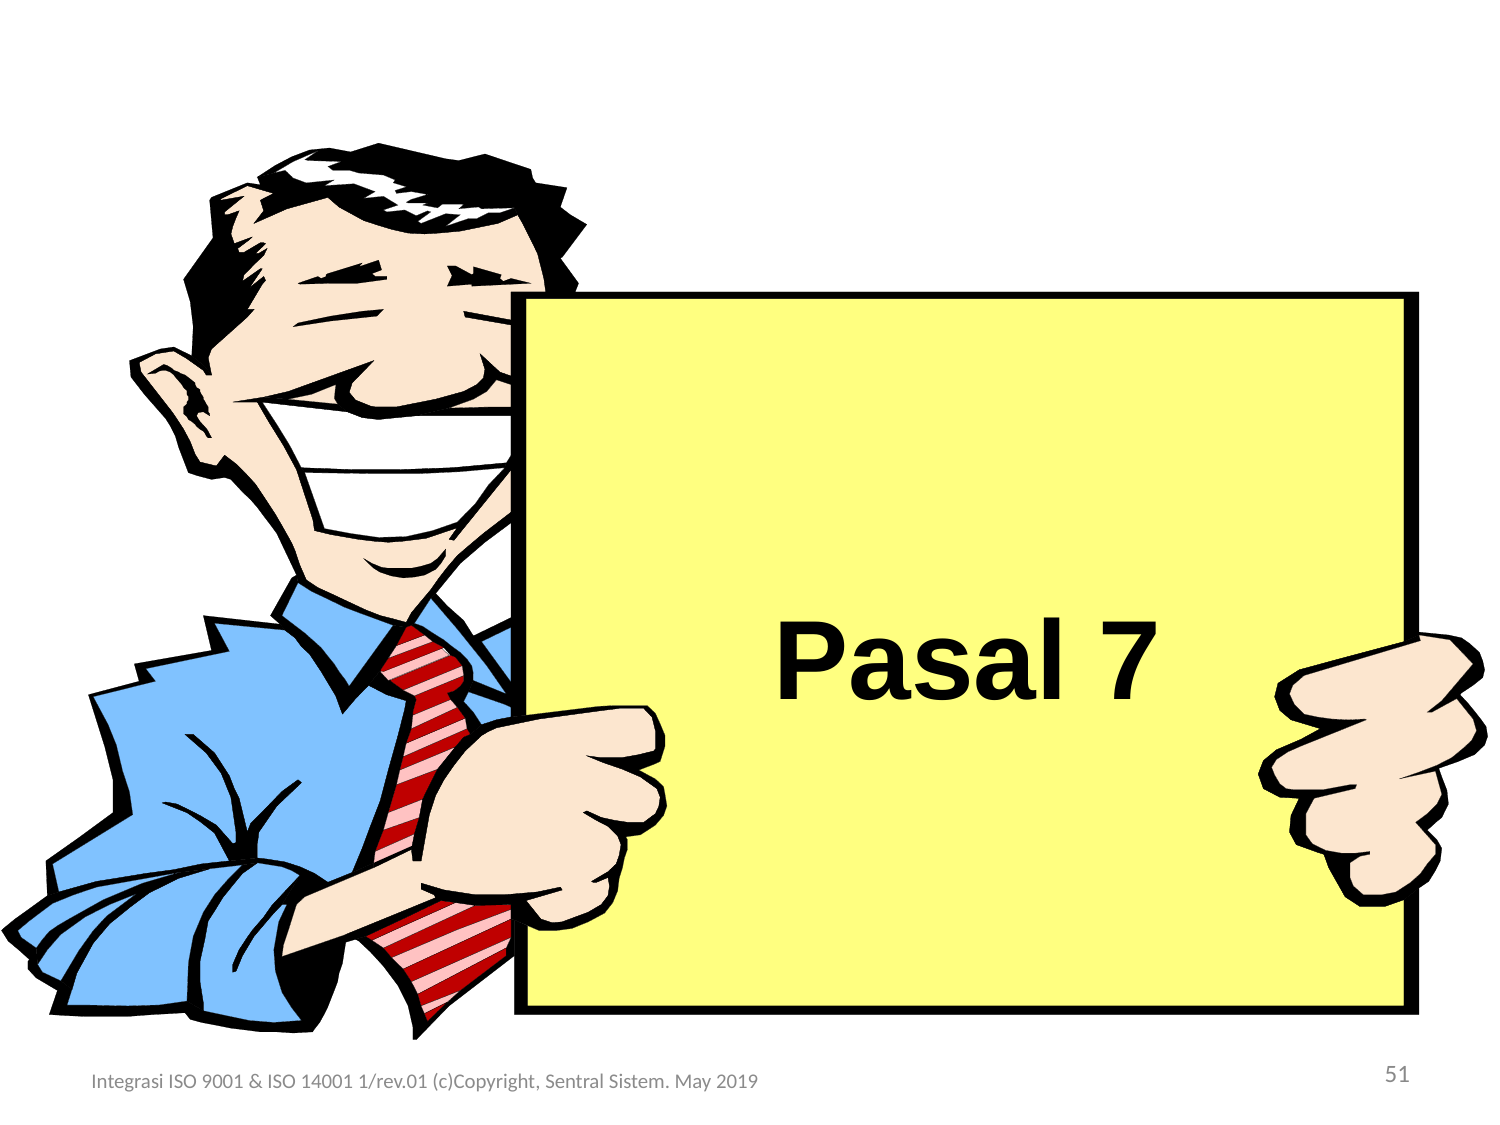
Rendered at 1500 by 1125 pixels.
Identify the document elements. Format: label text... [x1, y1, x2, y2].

footer Integrasi ISO 9001 & ISO 14001 1/rev.01 (c)Copyright, Sentral Sistem. May 2019 [52, 1057, 798, 1110]
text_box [0, 141, 1500, 1049]
slide_number 51 [1074, 1057, 1425, 1103]
